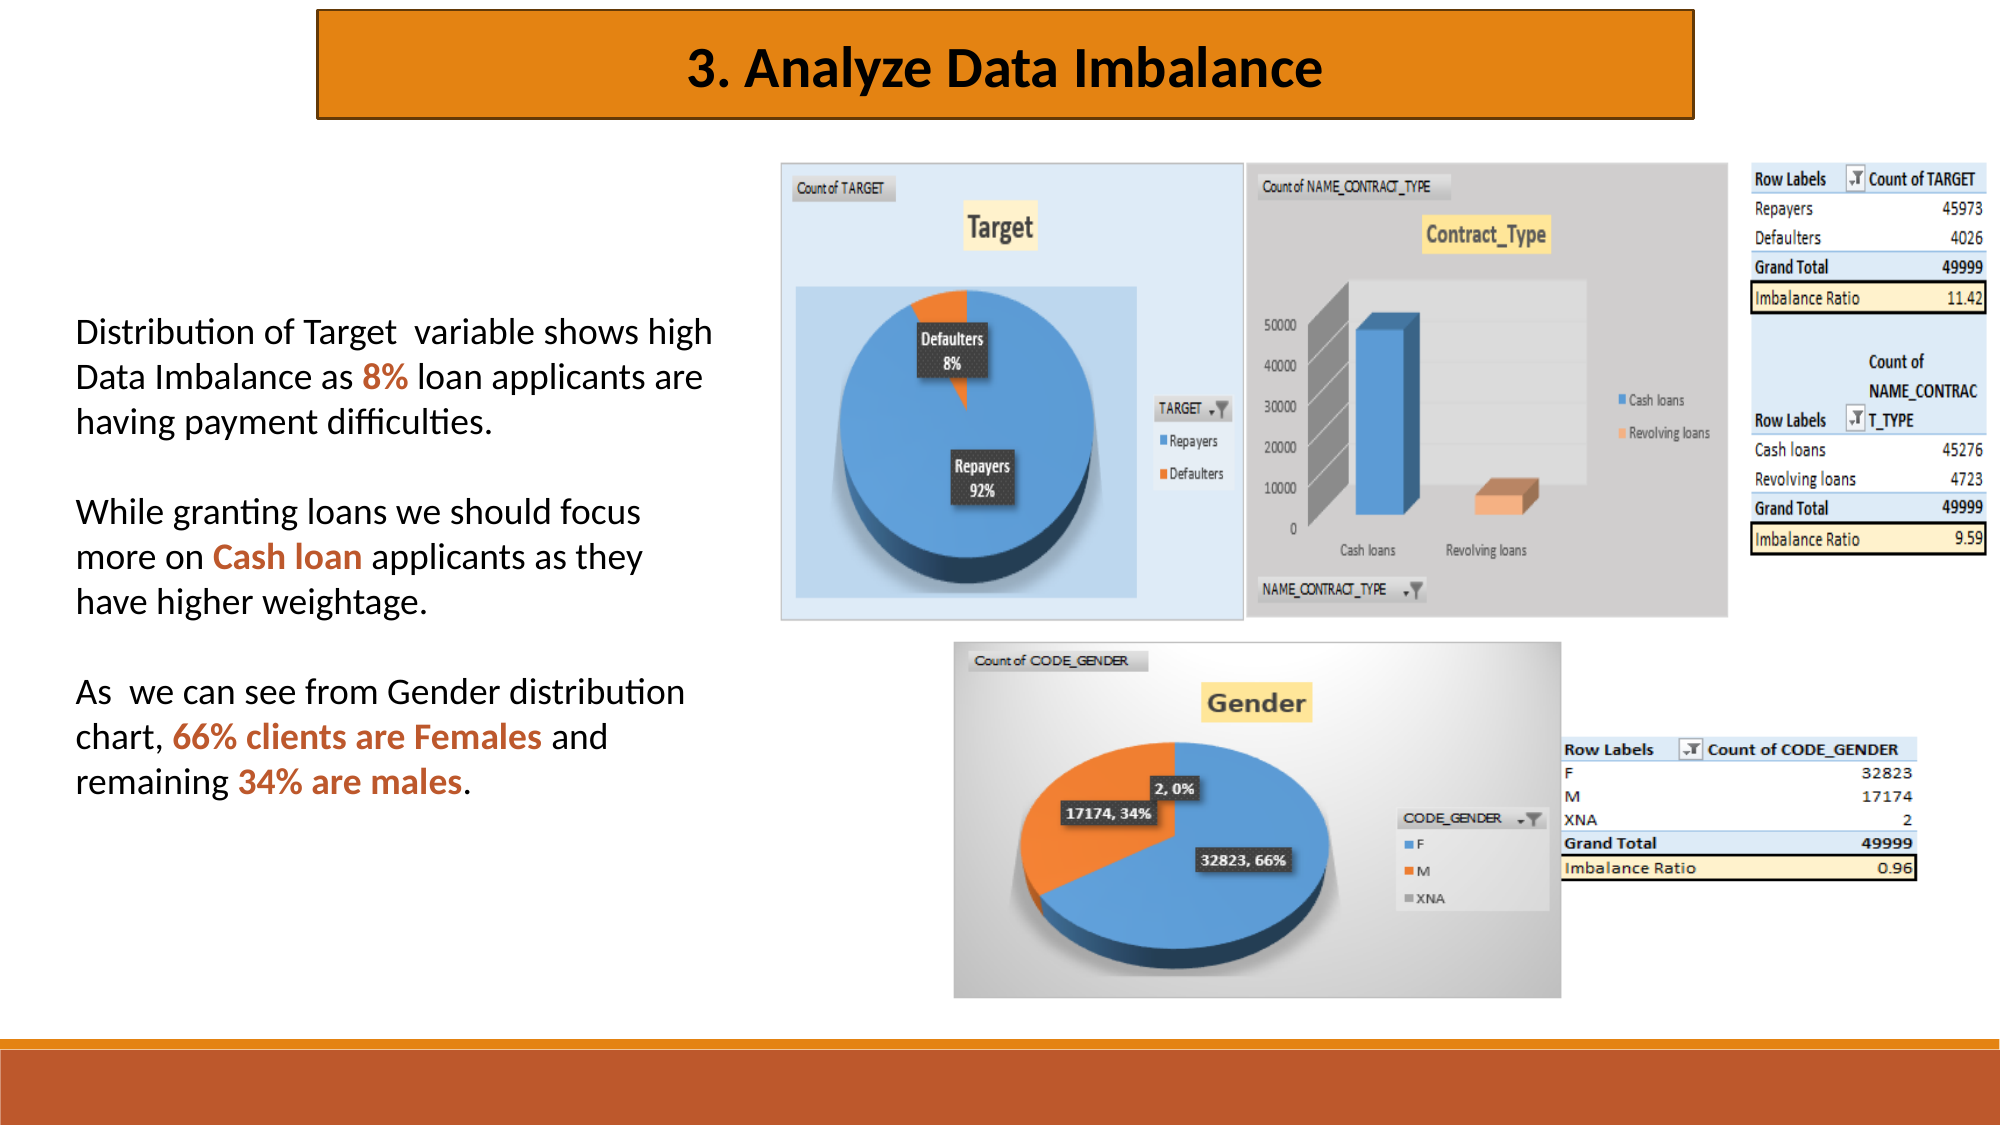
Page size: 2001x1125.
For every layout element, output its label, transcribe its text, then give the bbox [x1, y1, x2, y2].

text_box 3. Analyze Data Imbalance [316, 9, 1695, 120]
picture [775, 155, 1994, 628]
text_box Distribution of Target variable shows high Data Imbalance as 8% loan applicants are having payment difficulties. While granting loans we should focus more on Cash loan applicants as they have higher weightage. As we can see from Gender distribution chart, 66% clients are Females and remaining 34% are males. [60, 299, 733, 1125]
picture [949, 632, 1925, 1010]
